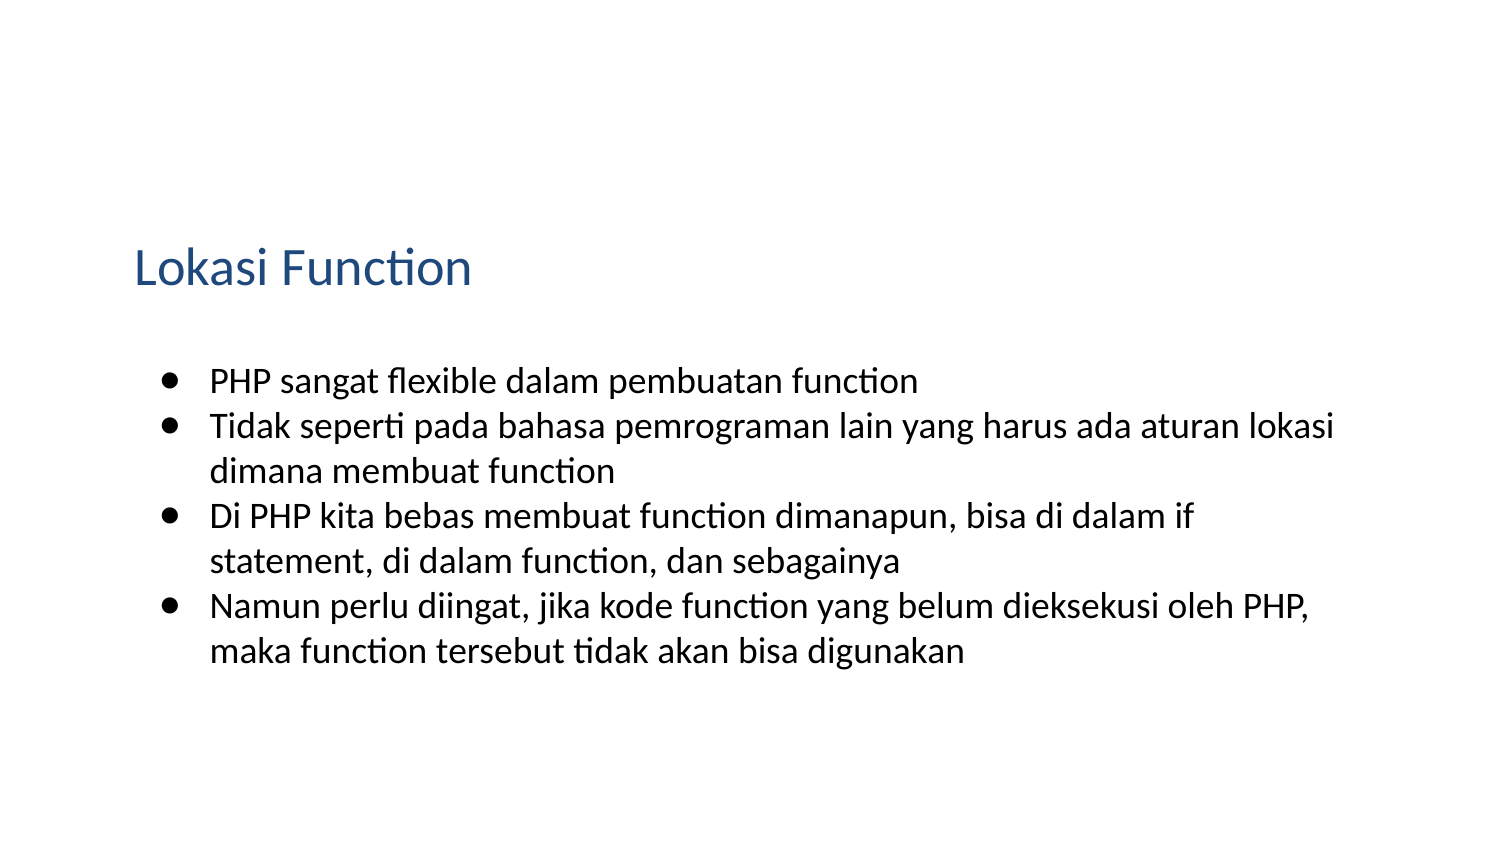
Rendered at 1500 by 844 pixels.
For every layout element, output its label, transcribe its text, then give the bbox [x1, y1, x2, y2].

list PHP sangat flexible dalam pembuatan function Tidak seperti pada bahasa pemrograman lain yang harus ada aturan lokasi dimana membuat function Di PHP kita bebas membuat function dimanapun, bisa di dalam if statement, di dalam function, dan sebagainya Namun perlu diingat, jika kode function yang belum dieksekusi oleh PHP, maka function tersebut tidak akan bisa digunakan [119, 341, 1381, 712]
title Lokasi Function [119, 216, 1381, 305]
